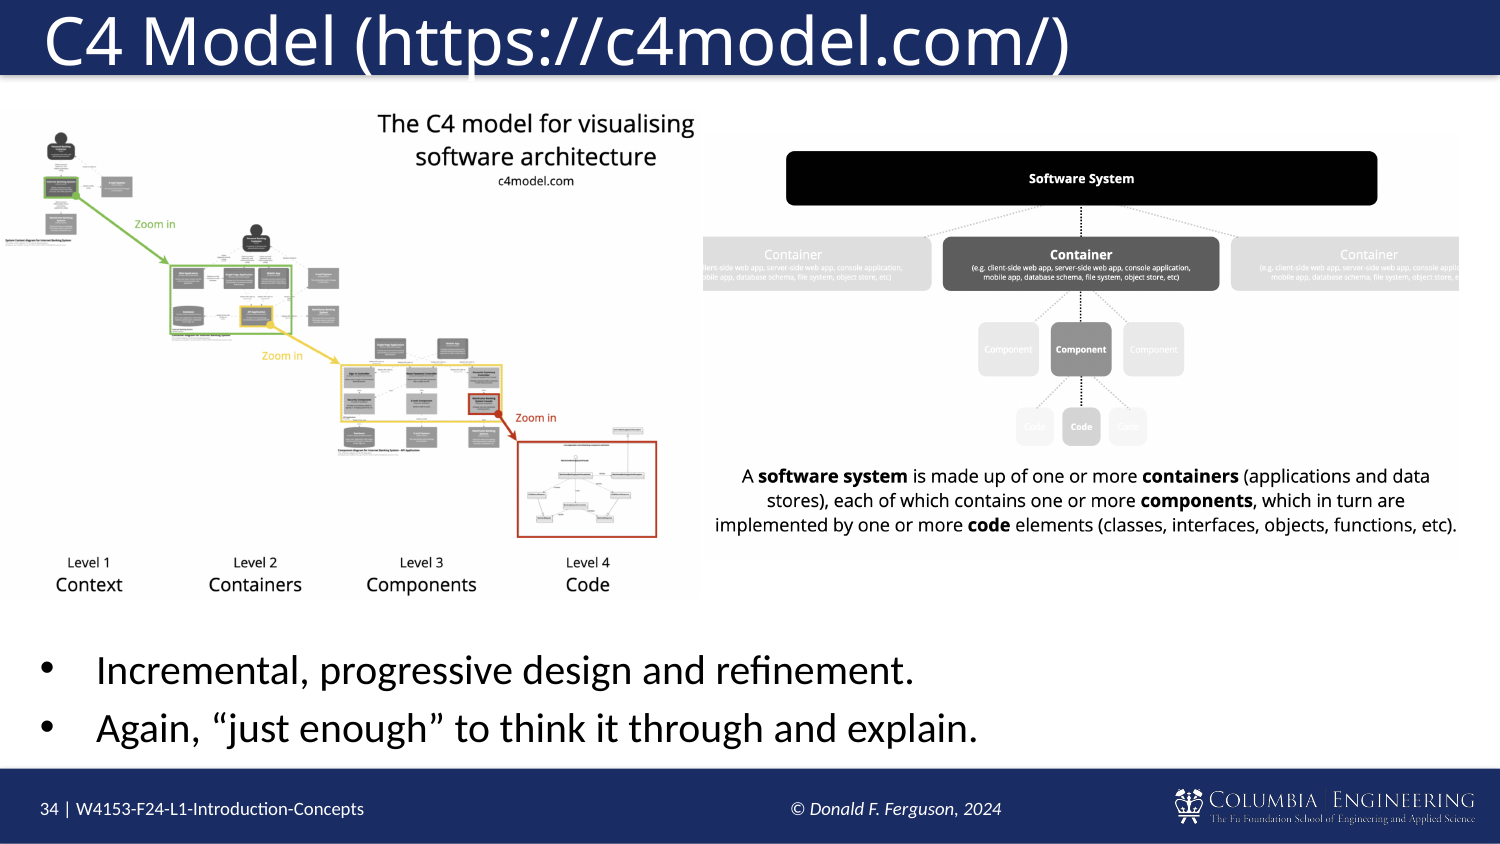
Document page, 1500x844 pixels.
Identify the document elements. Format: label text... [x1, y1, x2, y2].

title C4 Model (https://c4model.com/) [28, 0, 1450, 73]
picture [702, 134, 1459, 560]
picture [0, 109, 700, 599]
list Incremental, progressive design and refinement. Again, “just enough” to think it through and explain. [24, 635, 1475, 760]
